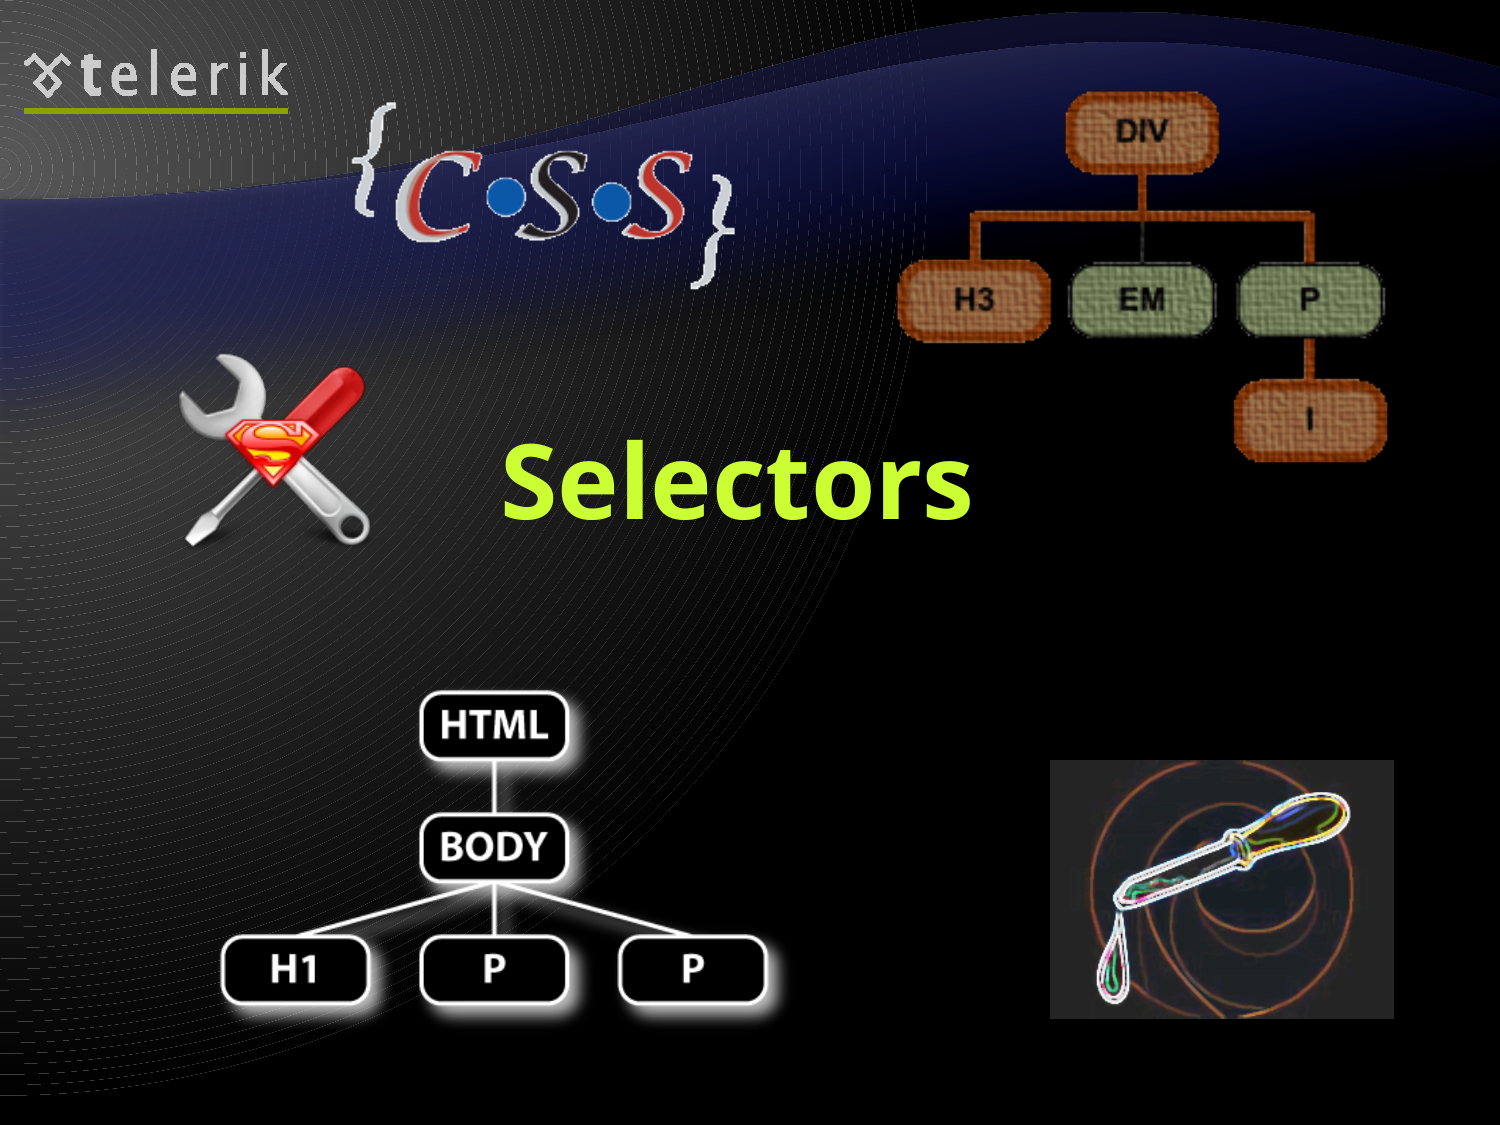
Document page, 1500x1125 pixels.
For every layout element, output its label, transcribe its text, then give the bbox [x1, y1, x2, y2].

title Selectors [387, 419, 1088, 557]
picture [346, 87, 738, 302]
picture [174, 349, 376, 551]
picture [1049, 760, 1394, 1019]
picture [24, 49, 288, 114]
picture [209, 679, 801, 1038]
picture [886, 80, 1401, 476]
